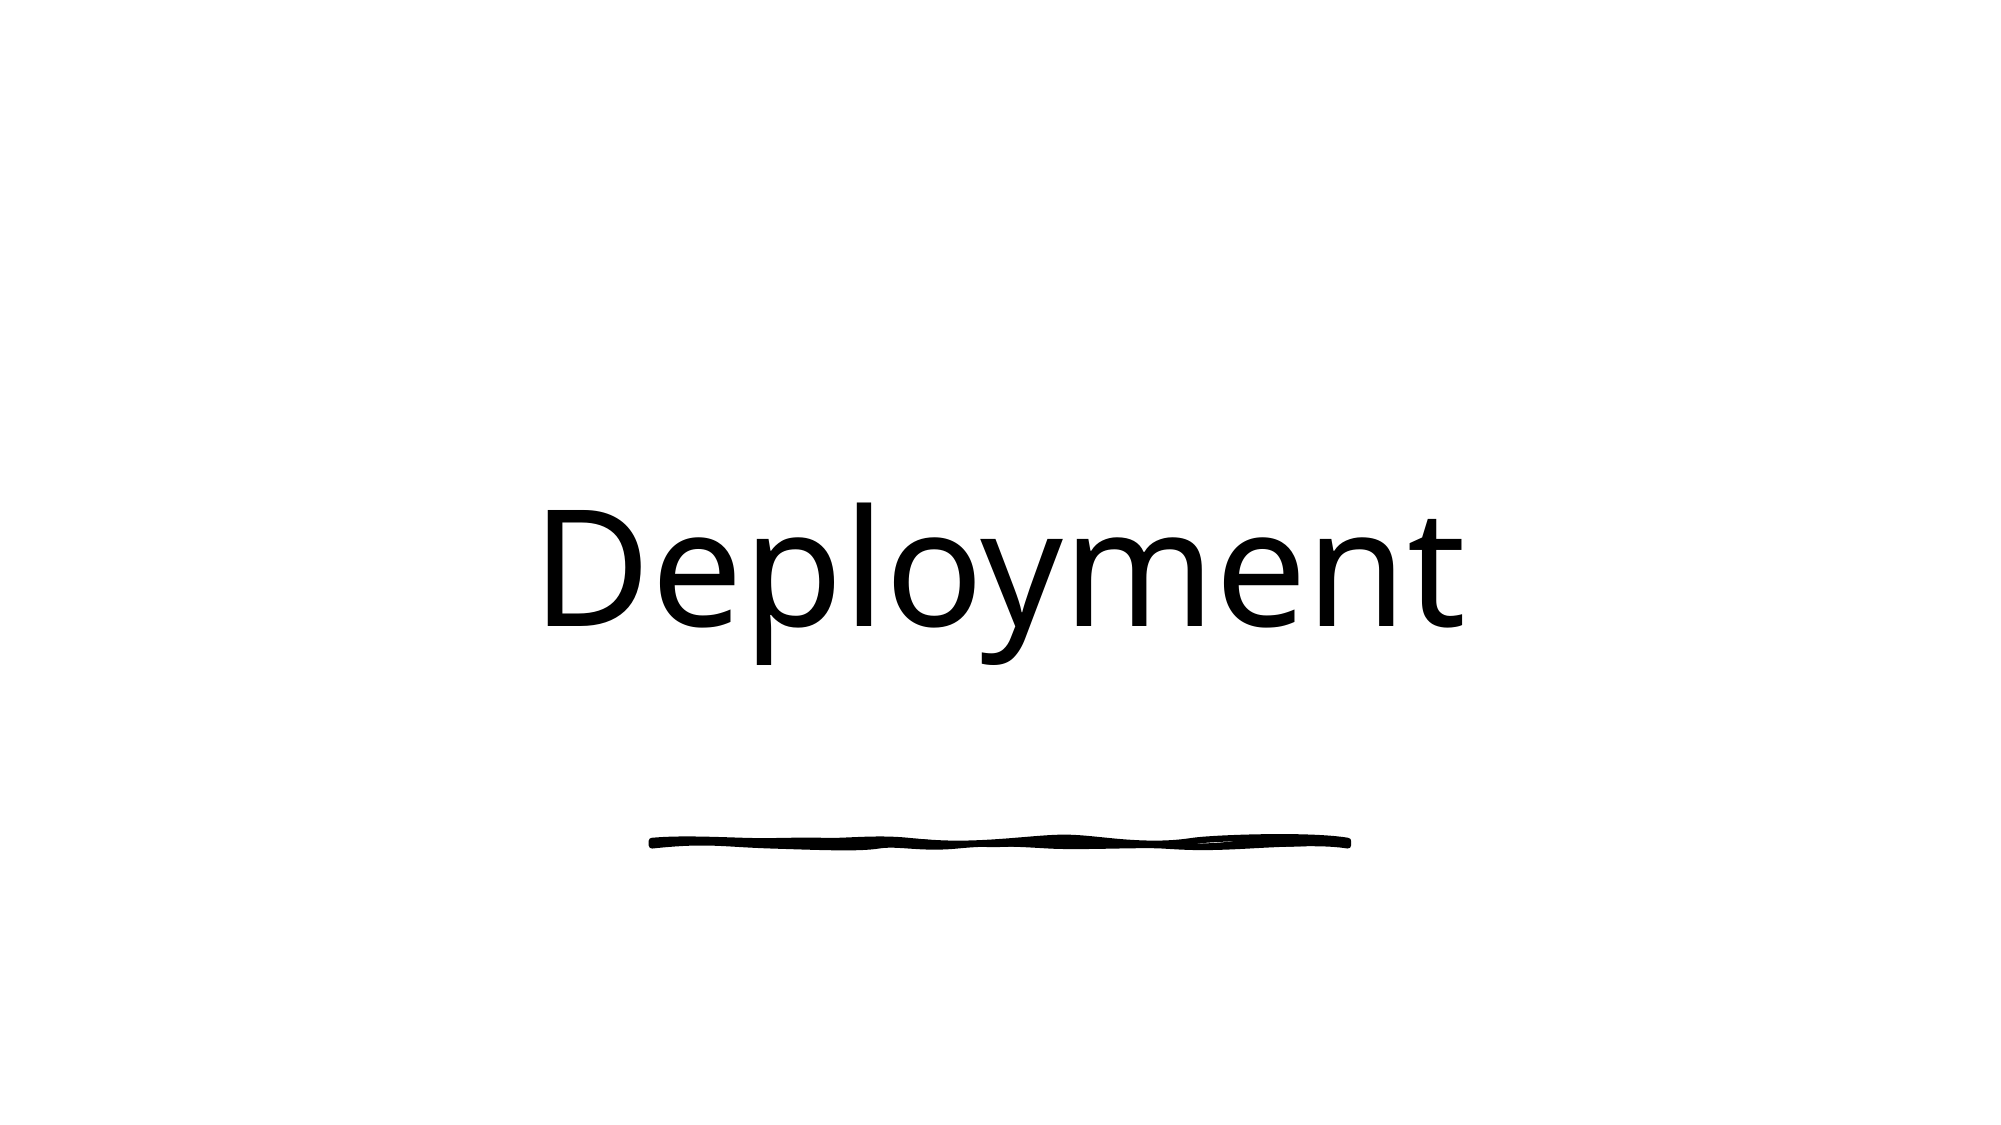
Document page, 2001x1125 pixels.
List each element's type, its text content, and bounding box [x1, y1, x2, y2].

title Deployment [361, 283, 1638, 840]
